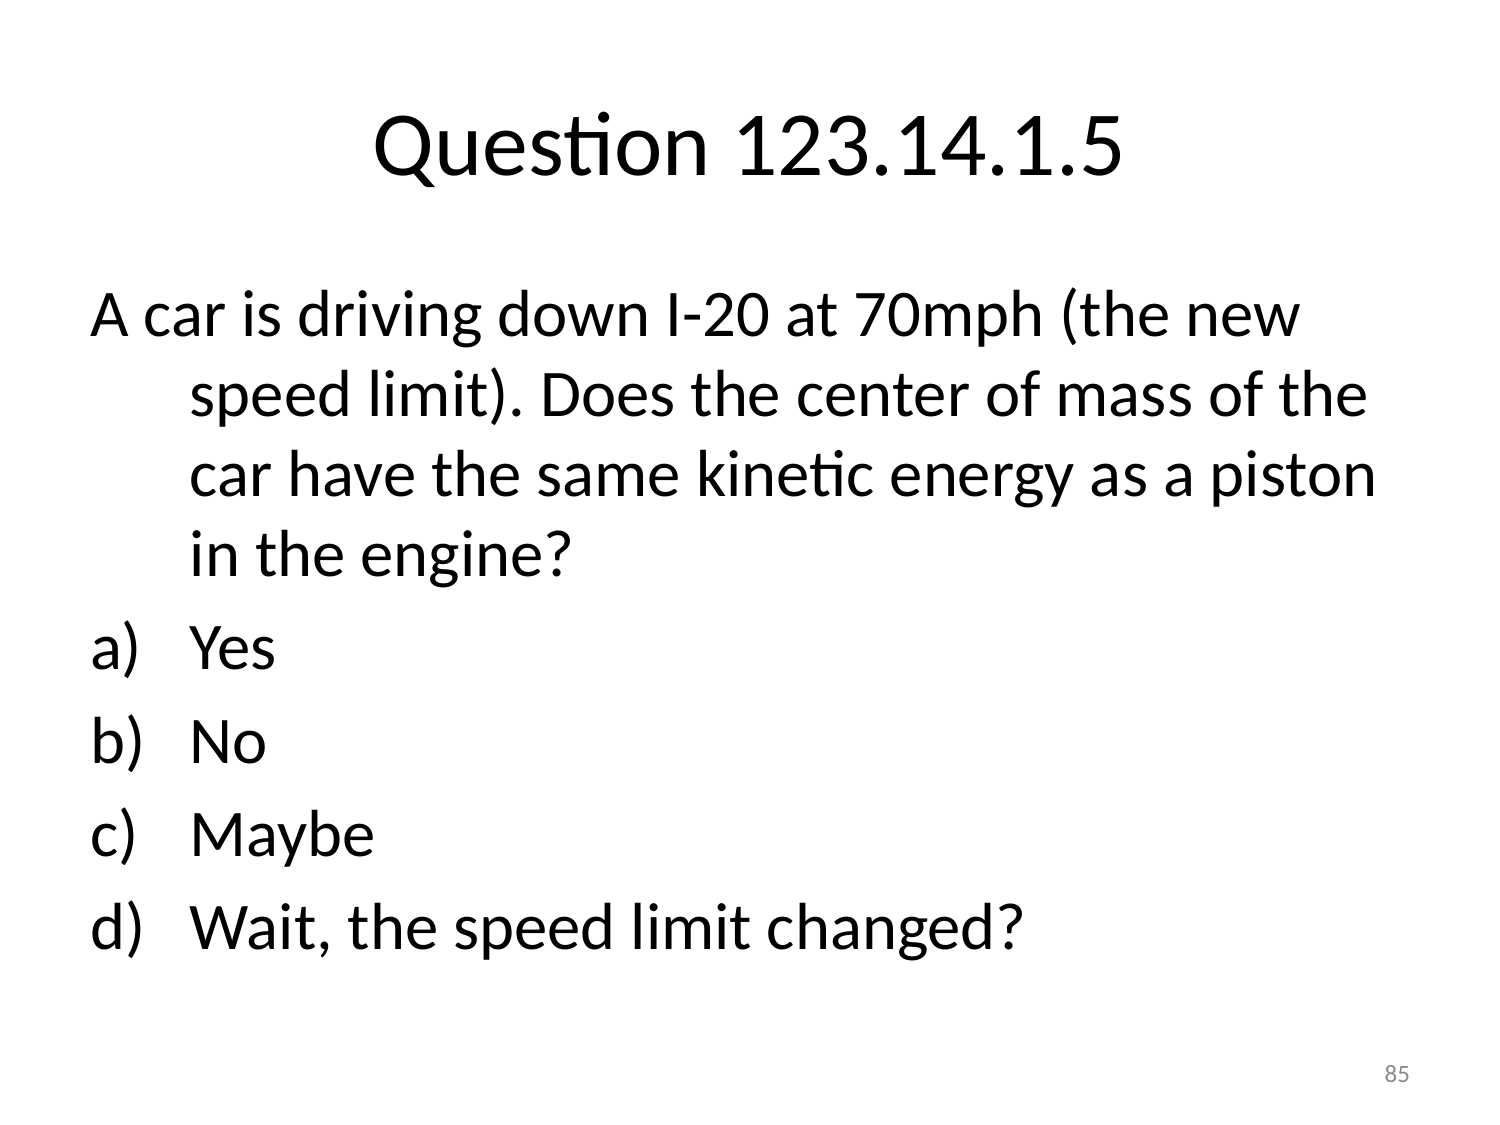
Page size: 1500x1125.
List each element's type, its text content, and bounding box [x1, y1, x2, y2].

list A car is driving down I-20 at 70mph (the new speed limit). Does the center of mass of the car have the same kinetic energy as a piston in the engine? Yes No Maybe Wait, the speed limit changed? [75, 262, 1425, 1005]
slide_number 85 [1074, 1042, 1425, 1103]
title Question 123.14.1.5 [75, 45, 1425, 233]
